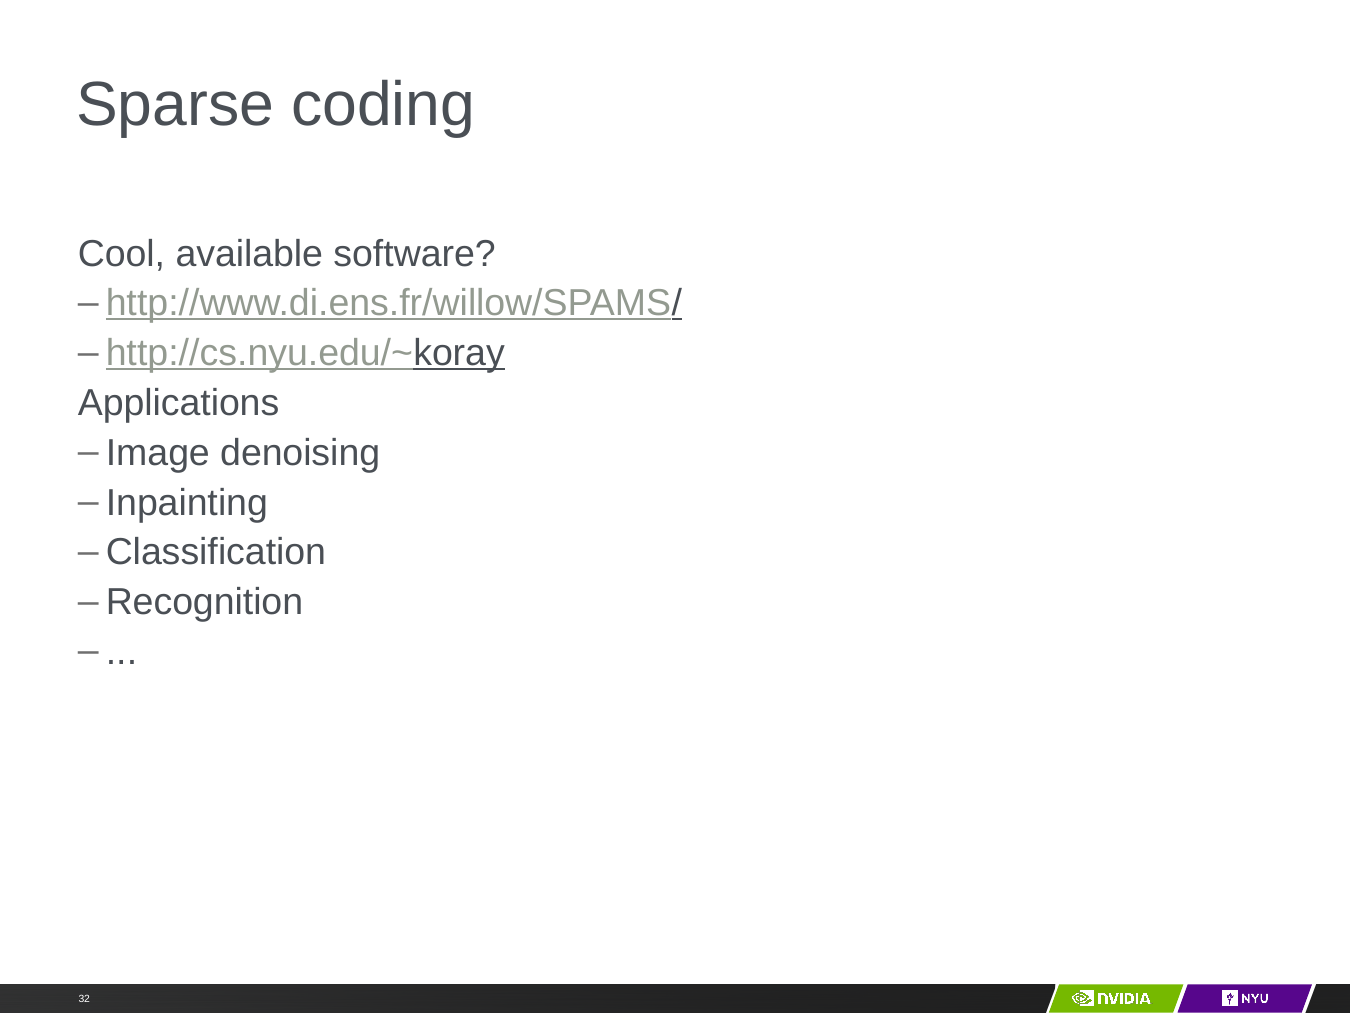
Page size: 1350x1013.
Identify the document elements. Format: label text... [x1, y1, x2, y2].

list Cool, available software? http://www.di.ens.fr/willow/SPAMS/ http://cs.nyu.edu/~koray Applications Image denoising Inpainting Classification Recognition ... [62, 218, 1287, 952]
title Sparse coding [61, 56, 1289, 142]
